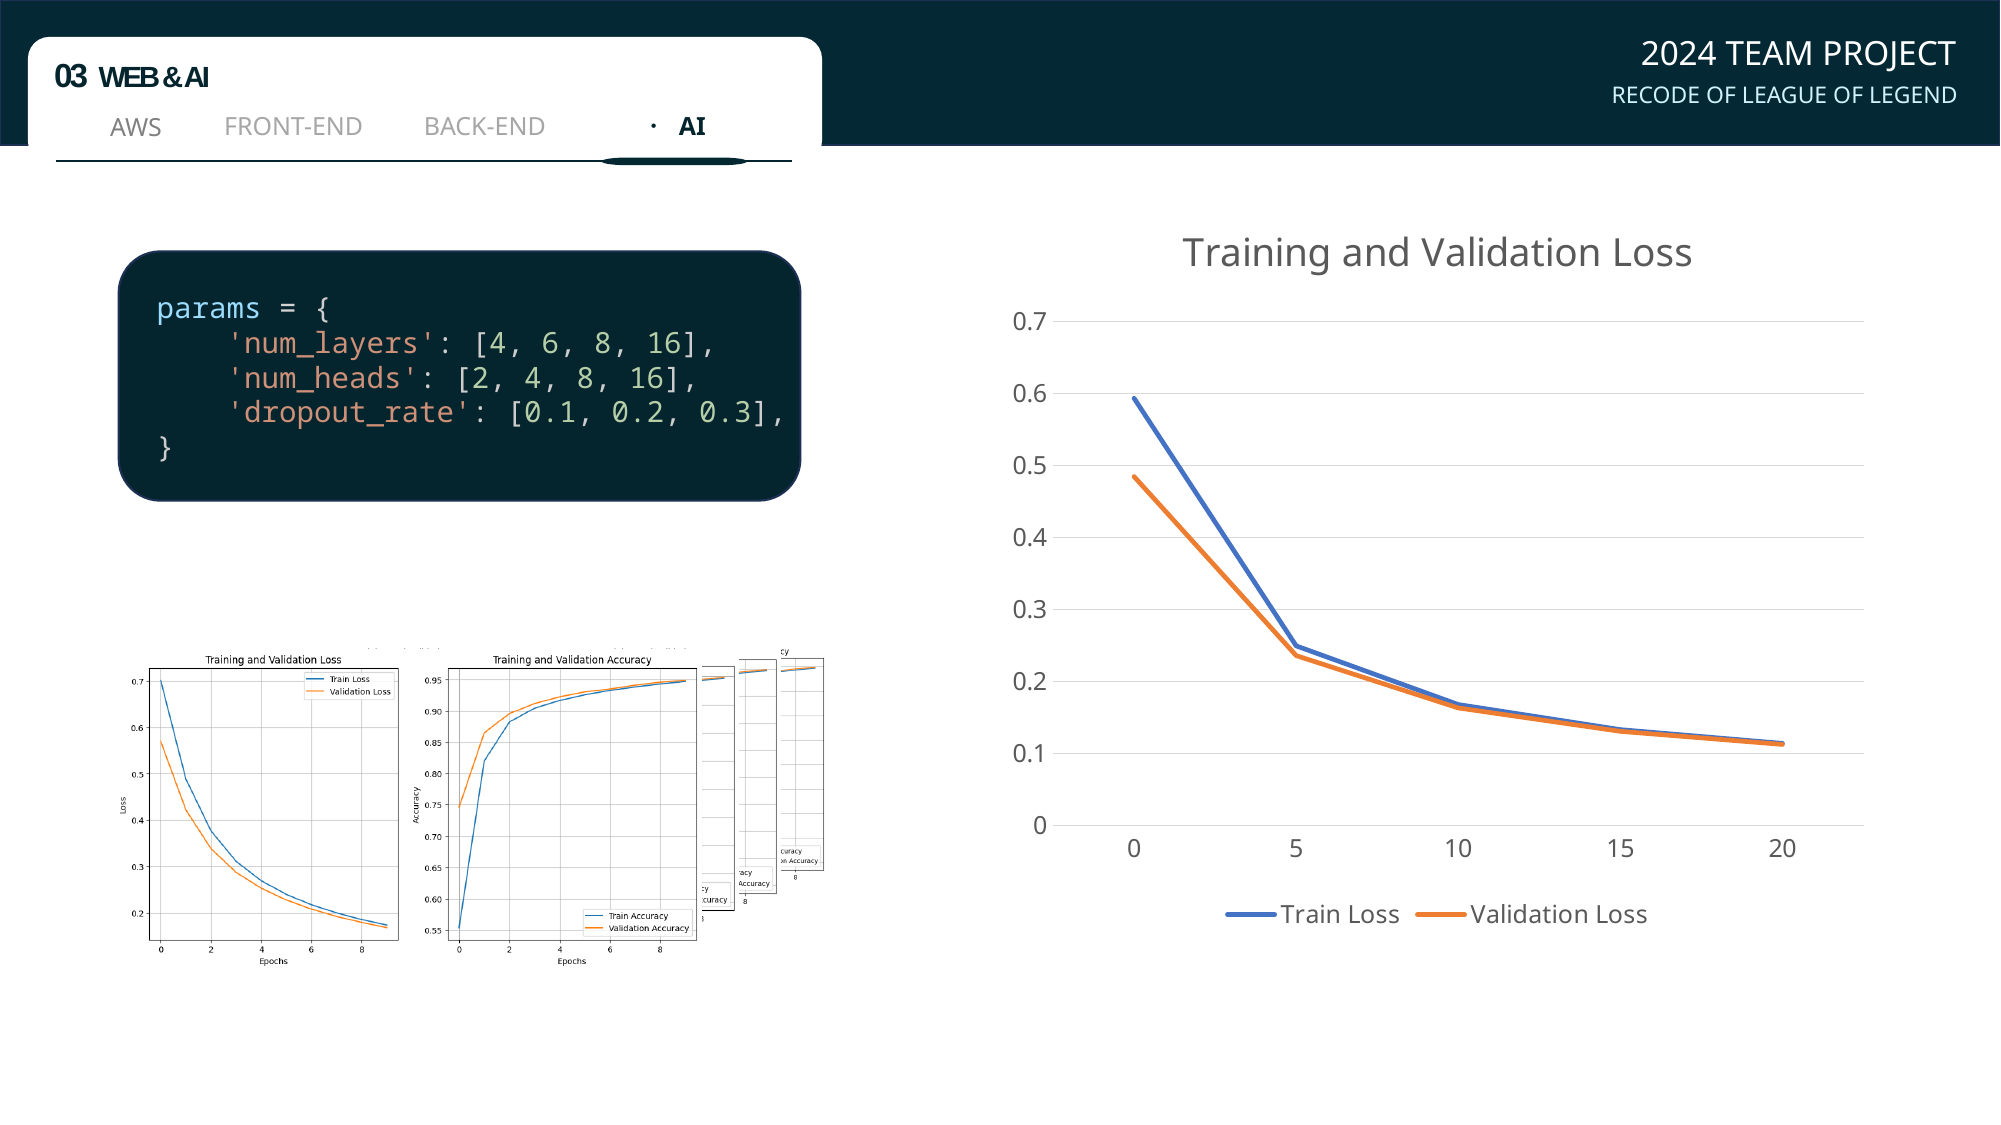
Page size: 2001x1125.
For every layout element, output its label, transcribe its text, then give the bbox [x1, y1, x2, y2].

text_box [118, 251, 801, 580]
text_box [27, 36, 823, 163]
text_box 03 WEB & AI [39, 42, 225, 103]
text_box [600, 156, 748, 161]
chart [994, 189, 1882, 938]
text_box RECODE OF LEAGUE OF LEGEND [1596, 73, 1973, 116]
text_box BACK-END [409, 102, 561, 148]
text_box 2024 TEAM PROJECT [1626, 24, 1972, 73]
text_box [0, 0, 2000, 146]
text_box ㆍ AI [628, 102, 721, 148]
text_box FRONT-END [209, 103, 379, 148]
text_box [112, 643, 828, 971]
text_box [600, 162, 748, 167]
text_box AWS [95, 104, 177, 150]
